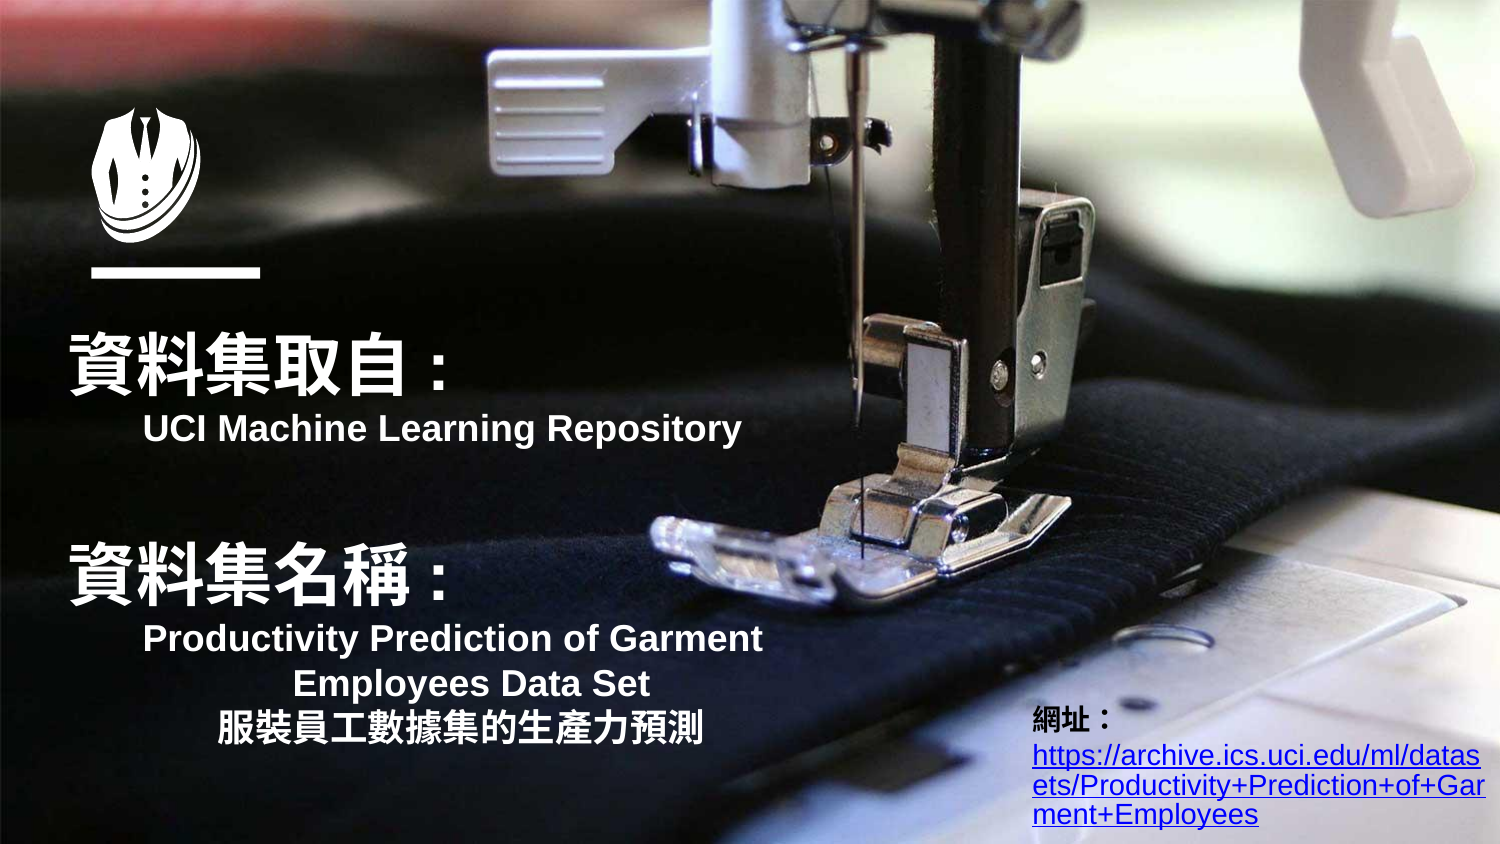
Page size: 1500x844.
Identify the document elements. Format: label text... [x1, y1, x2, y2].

text_box 網址： https://archive.ics.uci.edu/ml/datasets/Productivity+Prediction+of+Garment+Employees [1021, 696, 1500, 778]
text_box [91, 107, 201, 243]
text_box [91, 267, 261, 279]
picture [0, 0, 1500, 844]
text_box 資料集取自: UCI Machine Learning Repository 資料集名稱: Productivity Prediction of Garment Employees Data Set 服裝員工數據集的生產力預測 [56, 315, 849, 755]
